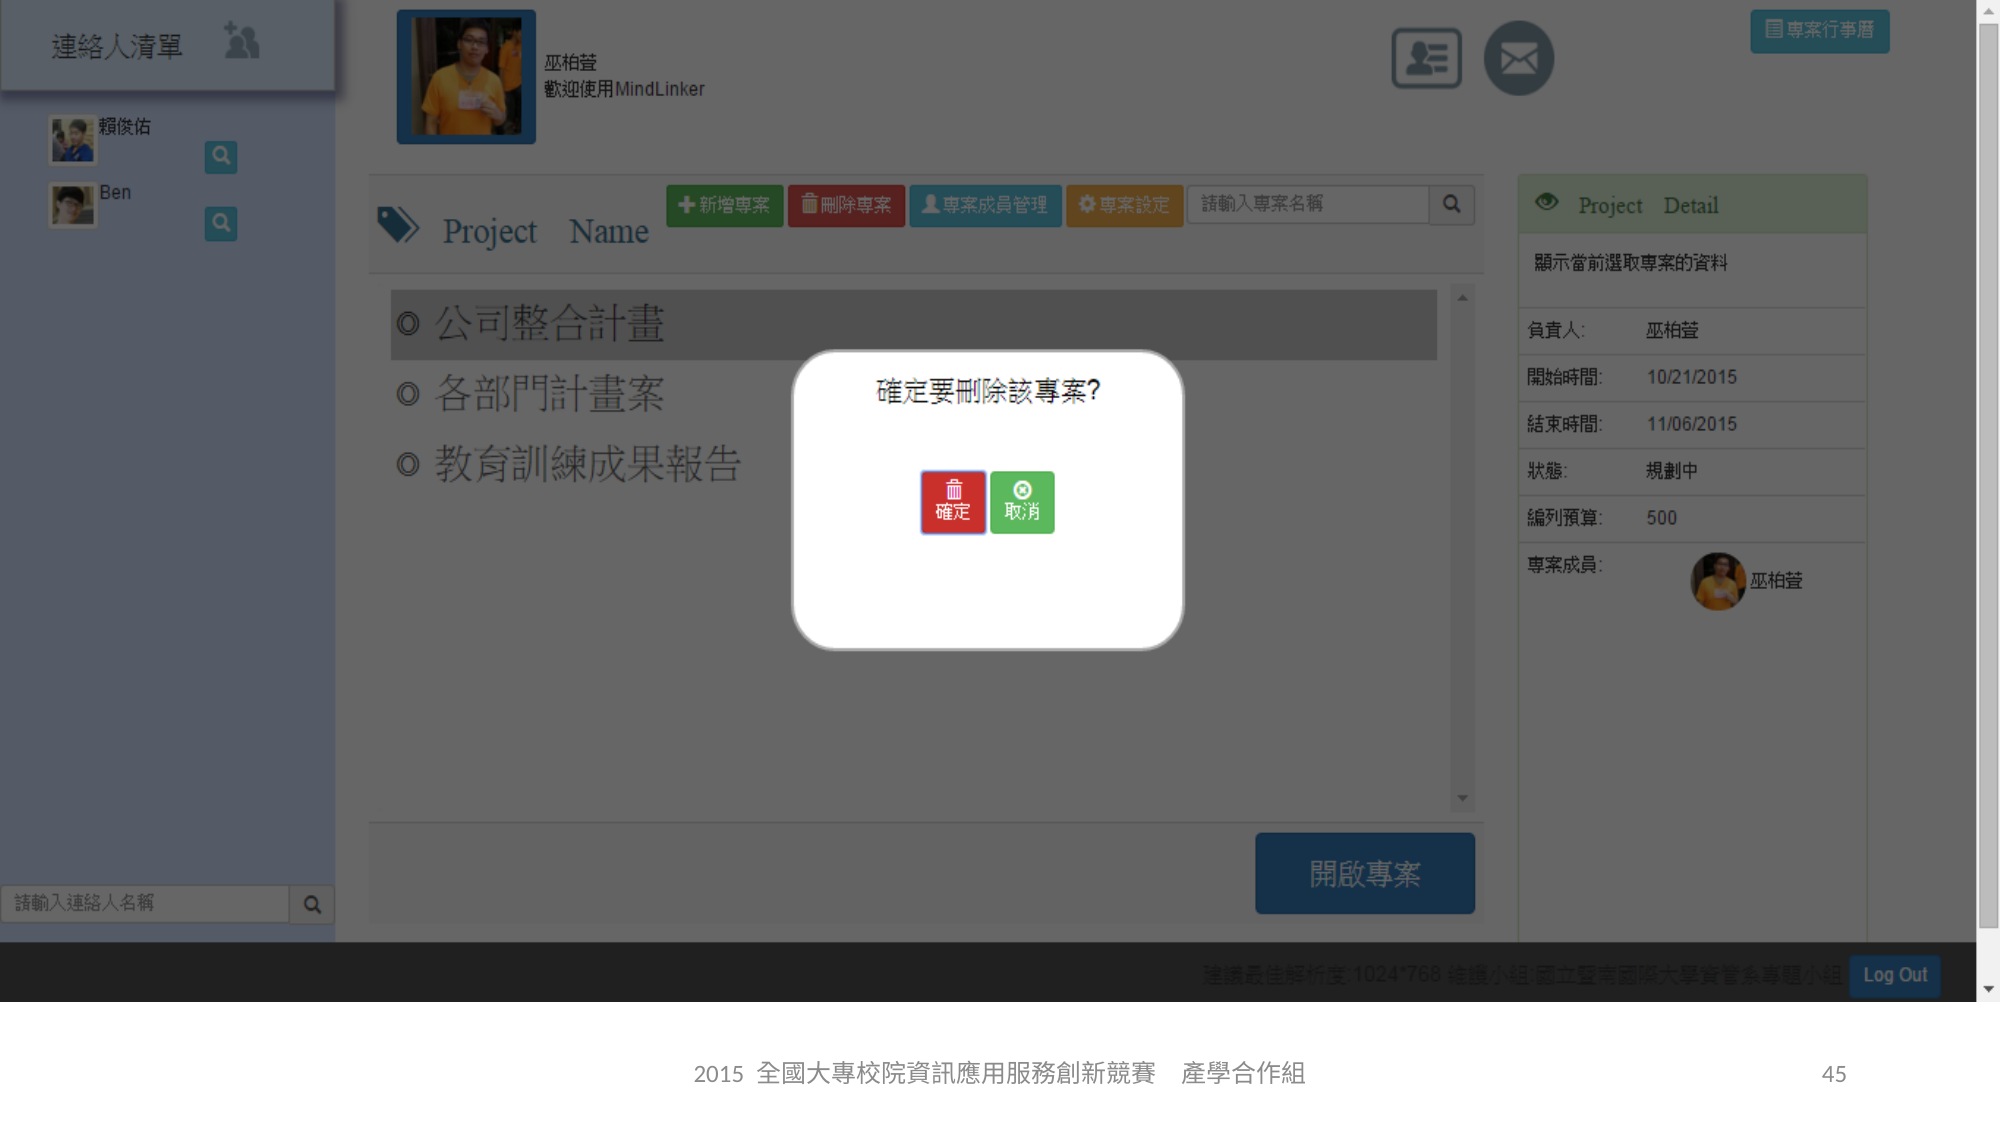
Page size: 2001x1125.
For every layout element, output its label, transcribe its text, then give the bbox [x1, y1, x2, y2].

picture [0, 0, 2000, 1002]
slide_number 45 [1412, 1042, 1863, 1103]
footer 2015 全國大專校院資訊應用服務創新競賽 產學合作組 [662, 1042, 1338, 1103]
